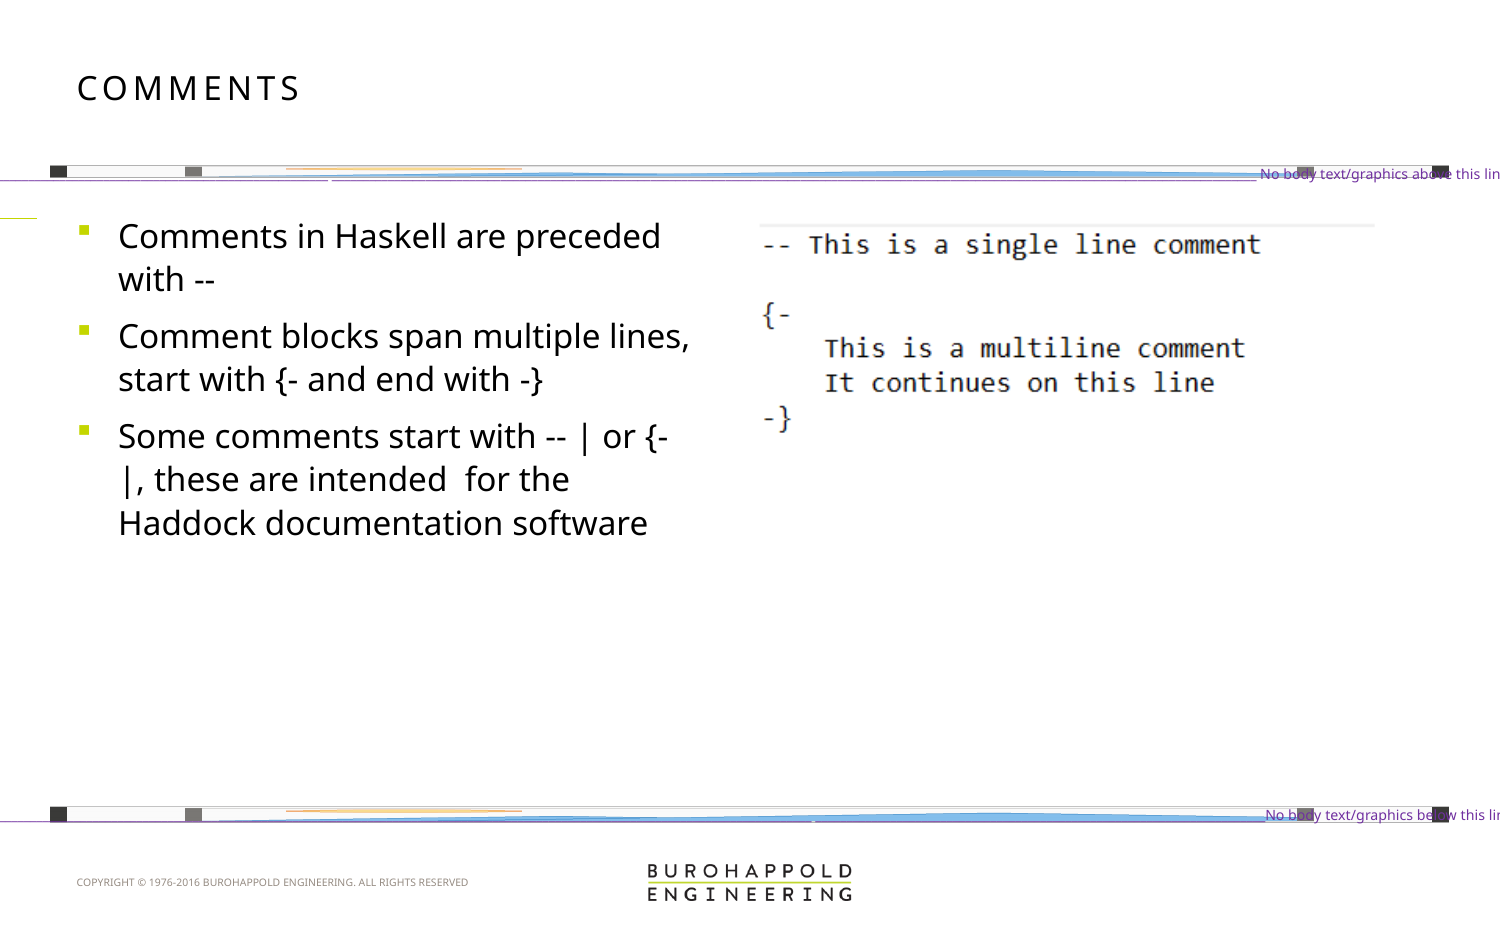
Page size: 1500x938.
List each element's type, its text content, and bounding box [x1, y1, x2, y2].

picture [0, 164, 1500, 178]
title Comments [76, 67, 975, 108]
picture [0, 806, 1500, 823]
picture [631, 848, 868, 917]
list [759, 221, 1375, 458]
list Comments in Haskell are preceded with -- Comment blocks span multiple lines, start with {- and end with -} Some comments start with -- | or {- |, these are intended for the Haddock documentation software [76, 210, 703, 805]
